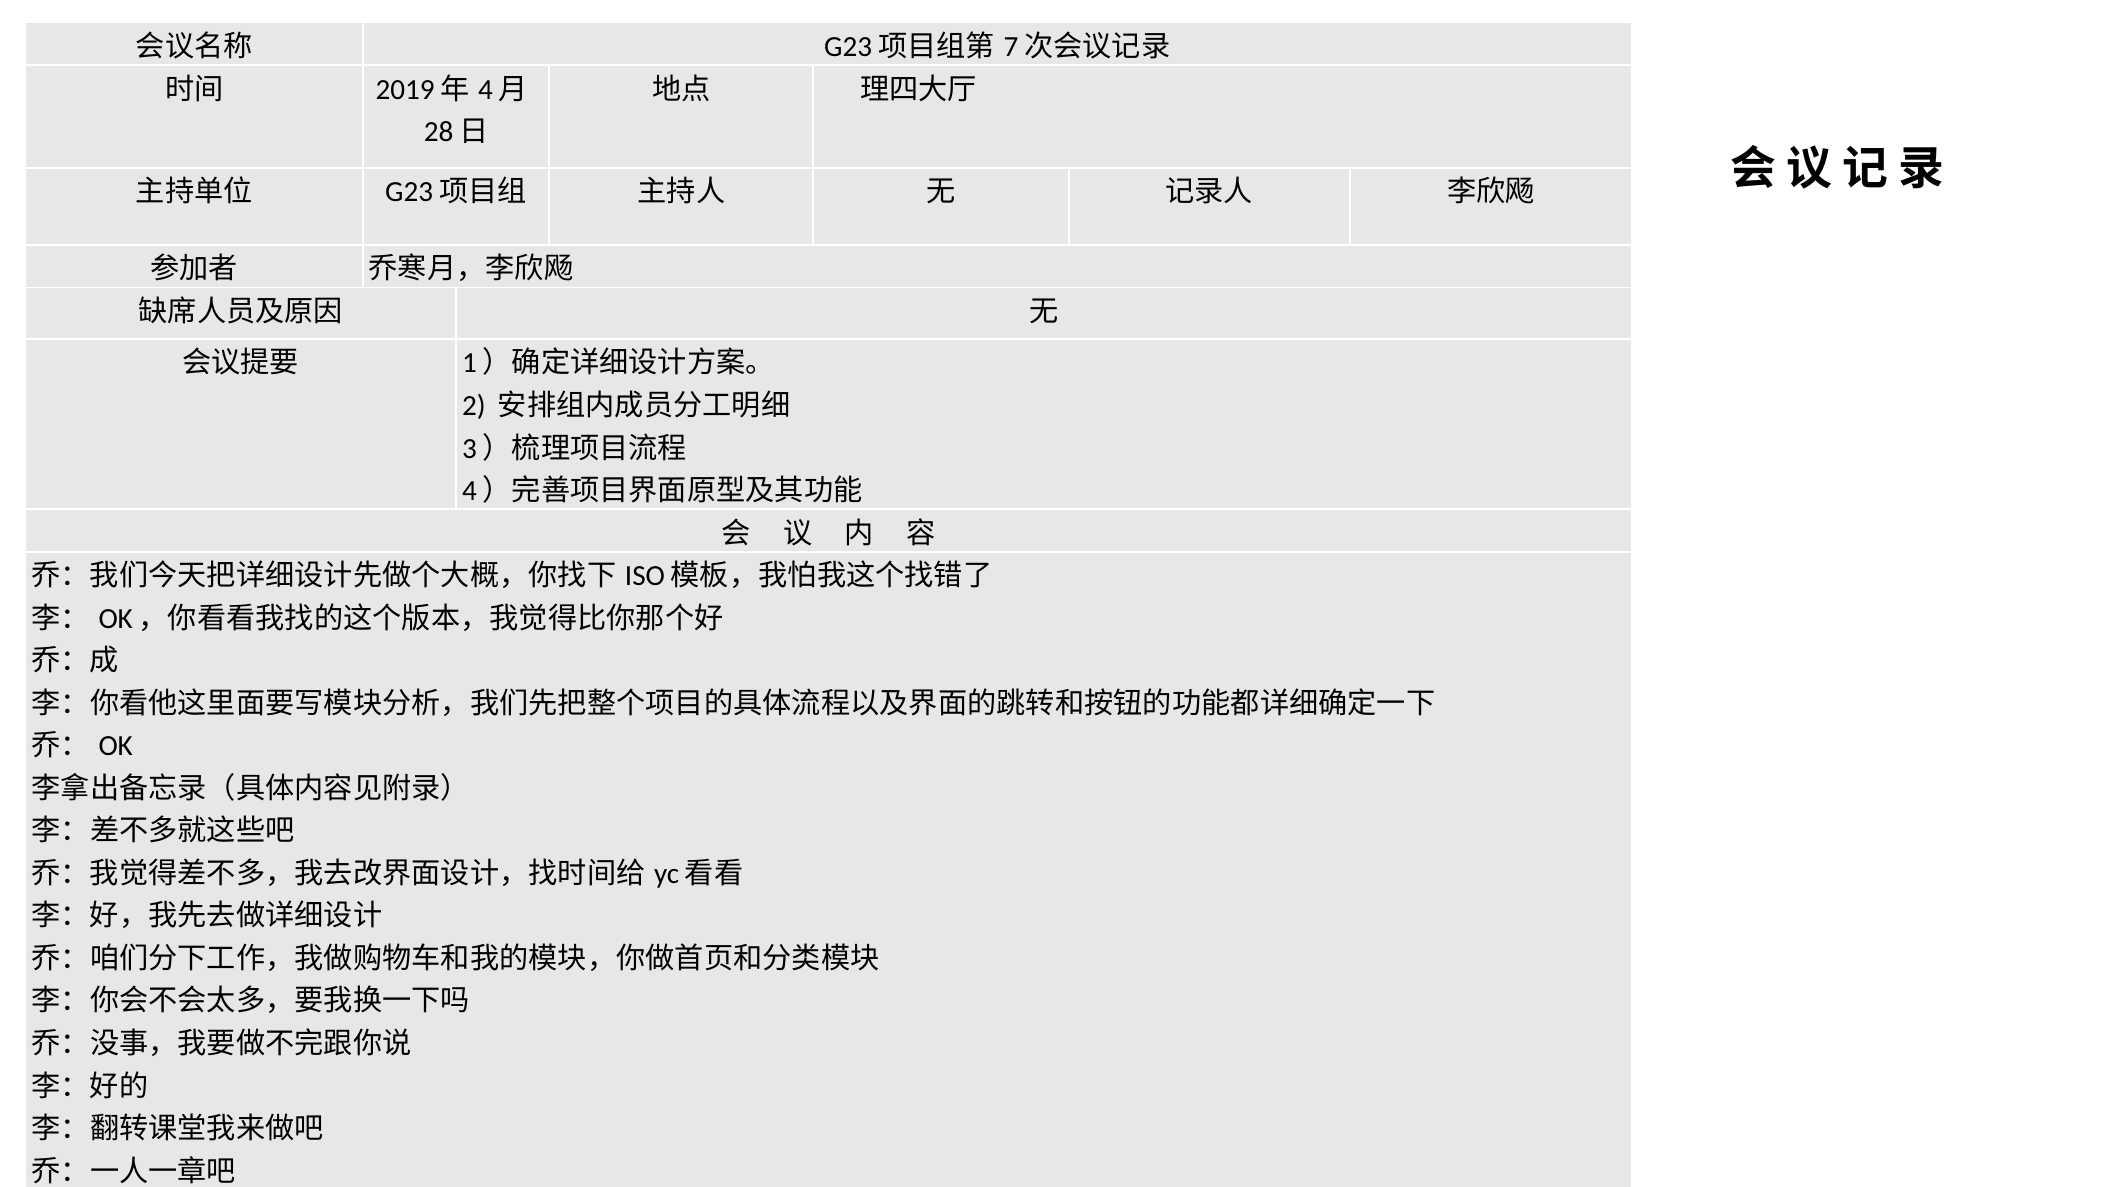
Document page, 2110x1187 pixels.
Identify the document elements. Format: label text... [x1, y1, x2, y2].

table_cell 乔寒月，李欣飏 [364, 246, 1631, 287]
table_cell 地点 [550, 66, 812, 167]
table_cell 李欣飏 [1351, 169, 1631, 244]
table_header G23项目组第7次会议记录 [364, 23, 1631, 64]
table_cell 会 议 内 容 [26, 510, 1631, 551]
table_cell 记录人 [1070, 169, 1349, 244]
table_cell 缺席人员及原因 [26, 288, 455, 338]
table_cell 主持人 [550, 169, 812, 244]
table_cell G23项目组 [364, 169, 548, 244]
table_cell 2019年4月28日 [364, 66, 548, 167]
table_cell 理四大厅 [814, 66, 1631, 167]
table_cell 参加者 [26, 246, 362, 287]
table_cell 1）确定详细设计方案。 2) 安排组内成员分工明细 3）梳理项目流程 4）完善项目界面原型及其功能 [457, 340, 1631, 508]
table_cell 会议提要 [26, 340, 455, 508]
table_cell 乔：我们今天把详细设计先做个大概，你找下ISO模板，我怕我这个找错了 李：OK，你看看我找的这个版本，我觉得比你那个好 乔：成 李：你看他这里面要写模块分析，我们先把整个项目的具体流程以及界面的跳转和按钮的功能都详细确定一下 乔：OK 李拿出备忘录（具体内容见附录） 李：差不多就这些吧 乔：我觉得差不多，我去改界面设计，找时间给yc看看 李：好，我先去做详细设计 乔：咱们分下工作，我做购物车和我的模块，你做首页和分类模块 李：你会不会太多，要我换一下吗 乔：没事，我要做不完跟你说 李：好的 李：翻转课堂我来做吧 乔：一人一章吧 李：成 附录： [26, 553, 1631, 1187]
table_cell 无 [814, 169, 1068, 244]
table_cell 无 [457, 288, 1631, 338]
text_box 会 议 记 录 [1712, 131, 1963, 257]
table_header 会议名称 [26, 23, 362, 64]
table_cell 时间 [26, 66, 362, 167]
table_cell 主持单位 [26, 169, 362, 244]
